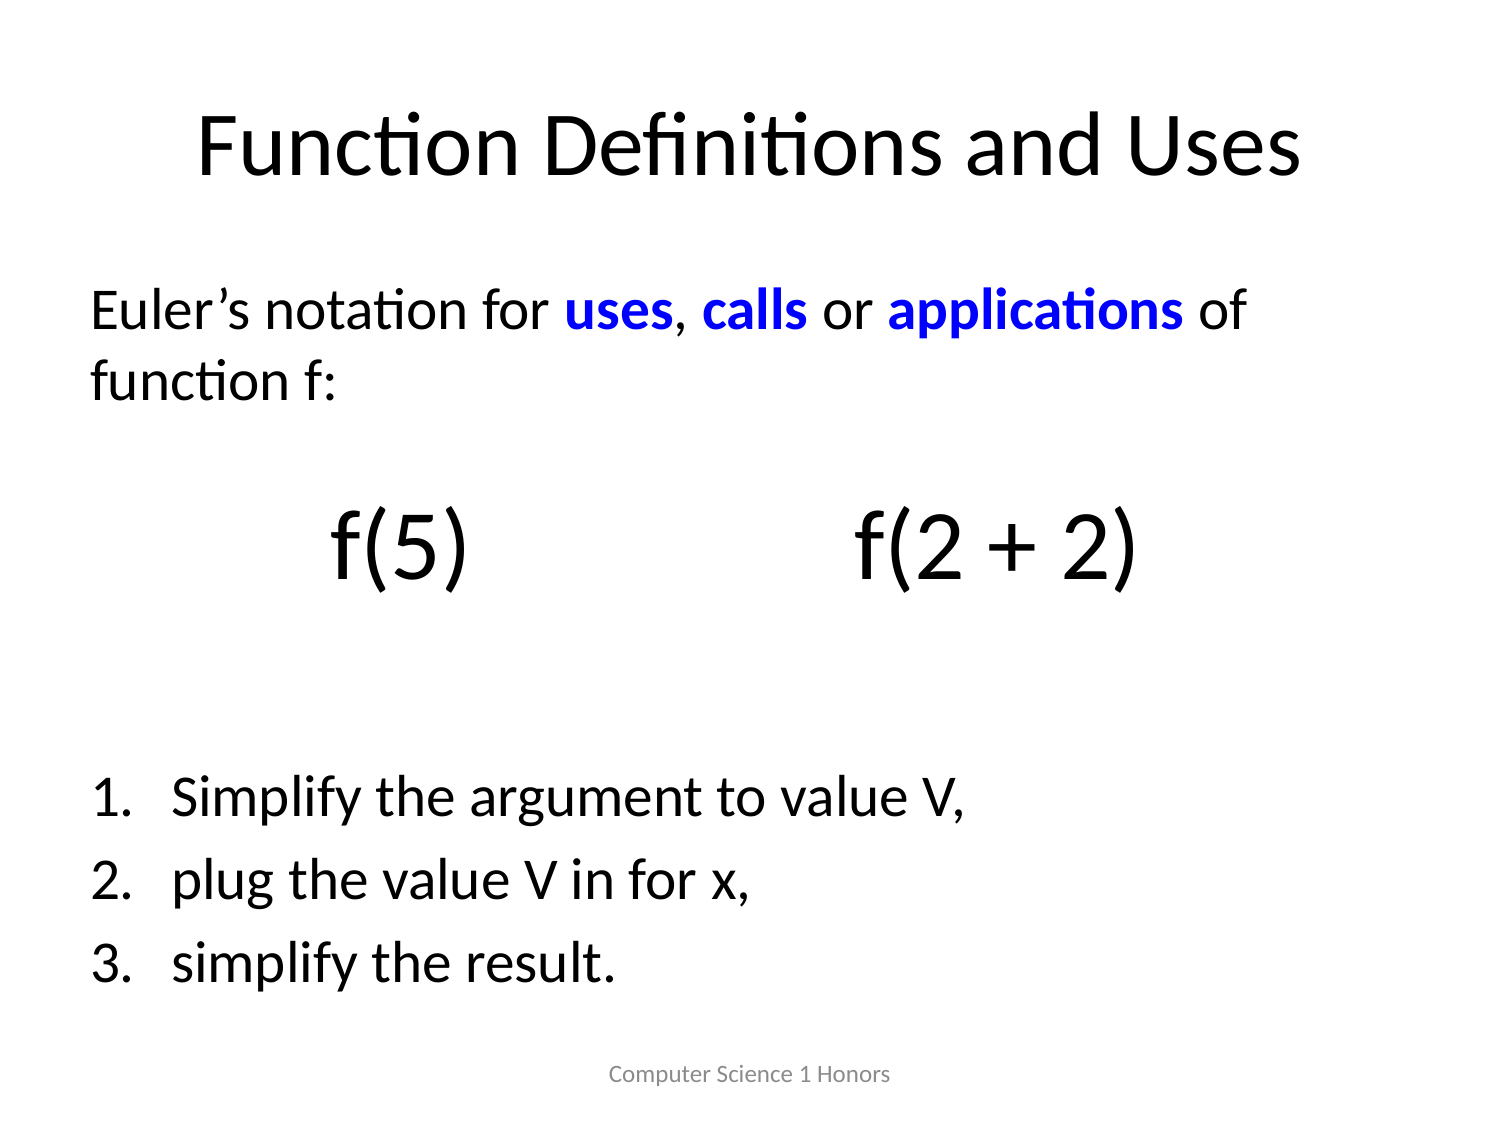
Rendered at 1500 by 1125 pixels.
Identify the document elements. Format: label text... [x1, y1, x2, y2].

title Function Definitions and Uses [75, 45, 1425, 233]
list Euler’s notation for uses, calls or applications of function f: Simplify the argument to value V, plug the value V in for x, simplify the result. [75, 262, 1425, 1005]
footer Computer Science 1 Honors [512, 1042, 988, 1103]
text_box f(5) f(2 + 2) [315, 472, 1157, 608]
